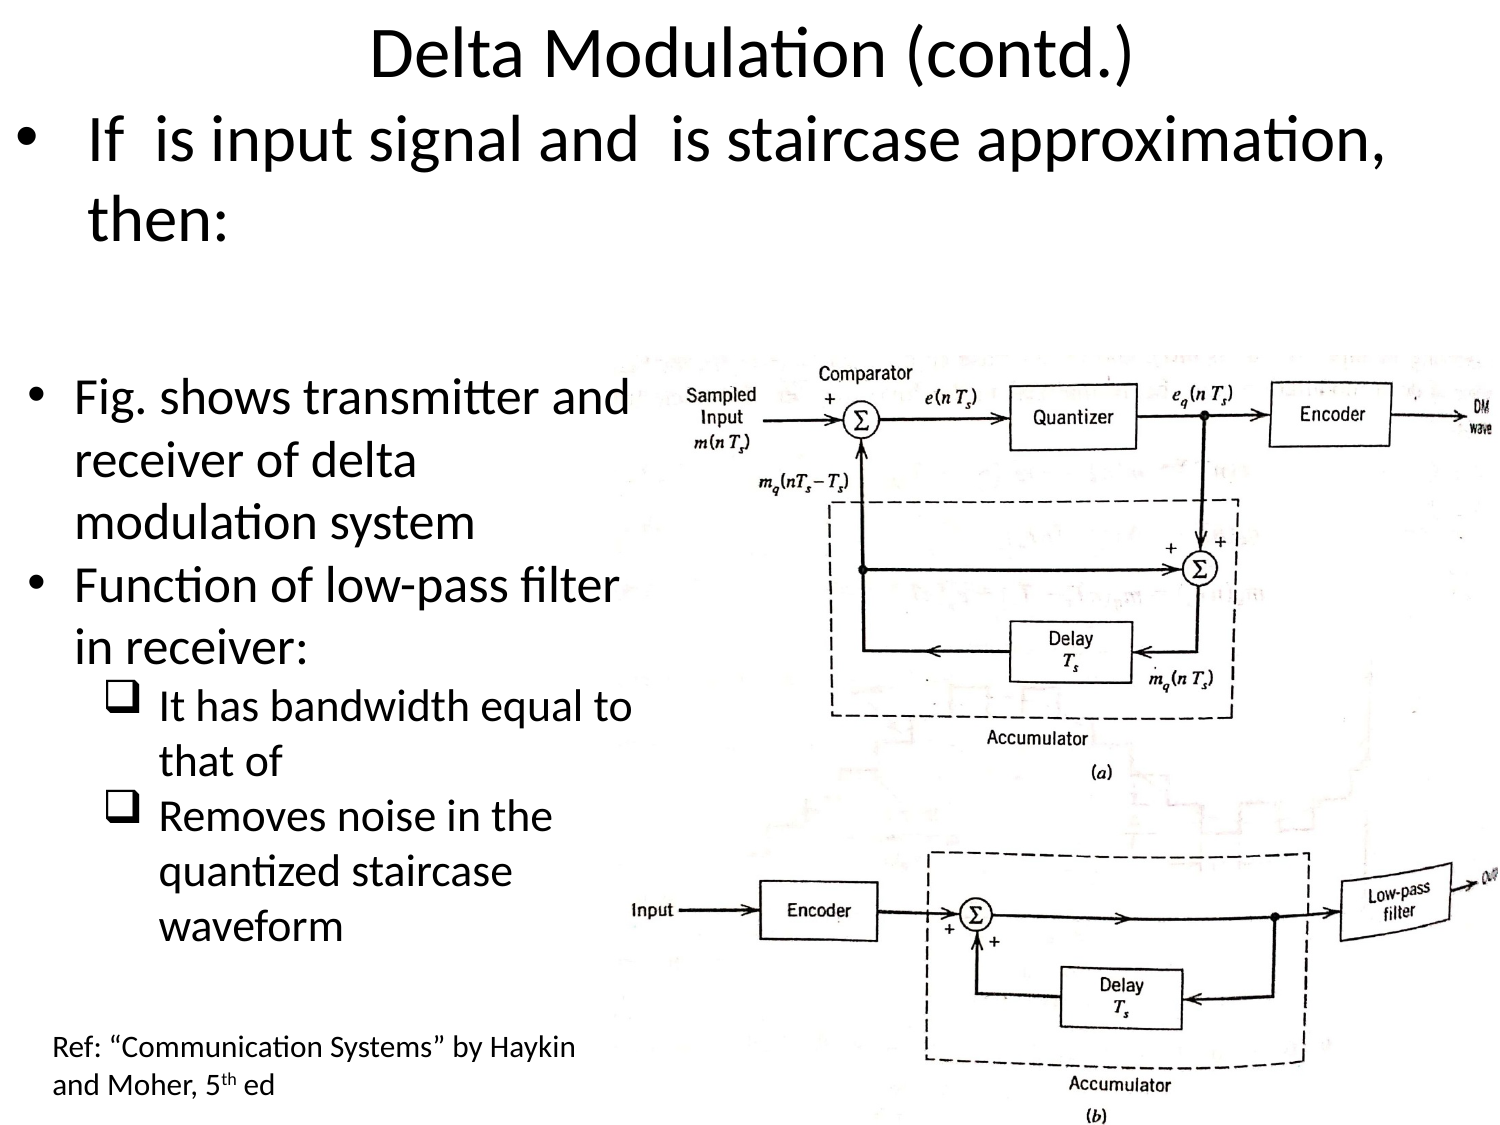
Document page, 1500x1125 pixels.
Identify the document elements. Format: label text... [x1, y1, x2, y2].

text_box Ref: “Communication Systems” by Haykin and Moher, 5th ed [37, 1018, 600, 1109]
picture [613, 355, 1498, 1125]
title Delta Modulation (contd.) [77, 0, 1428, 143]
